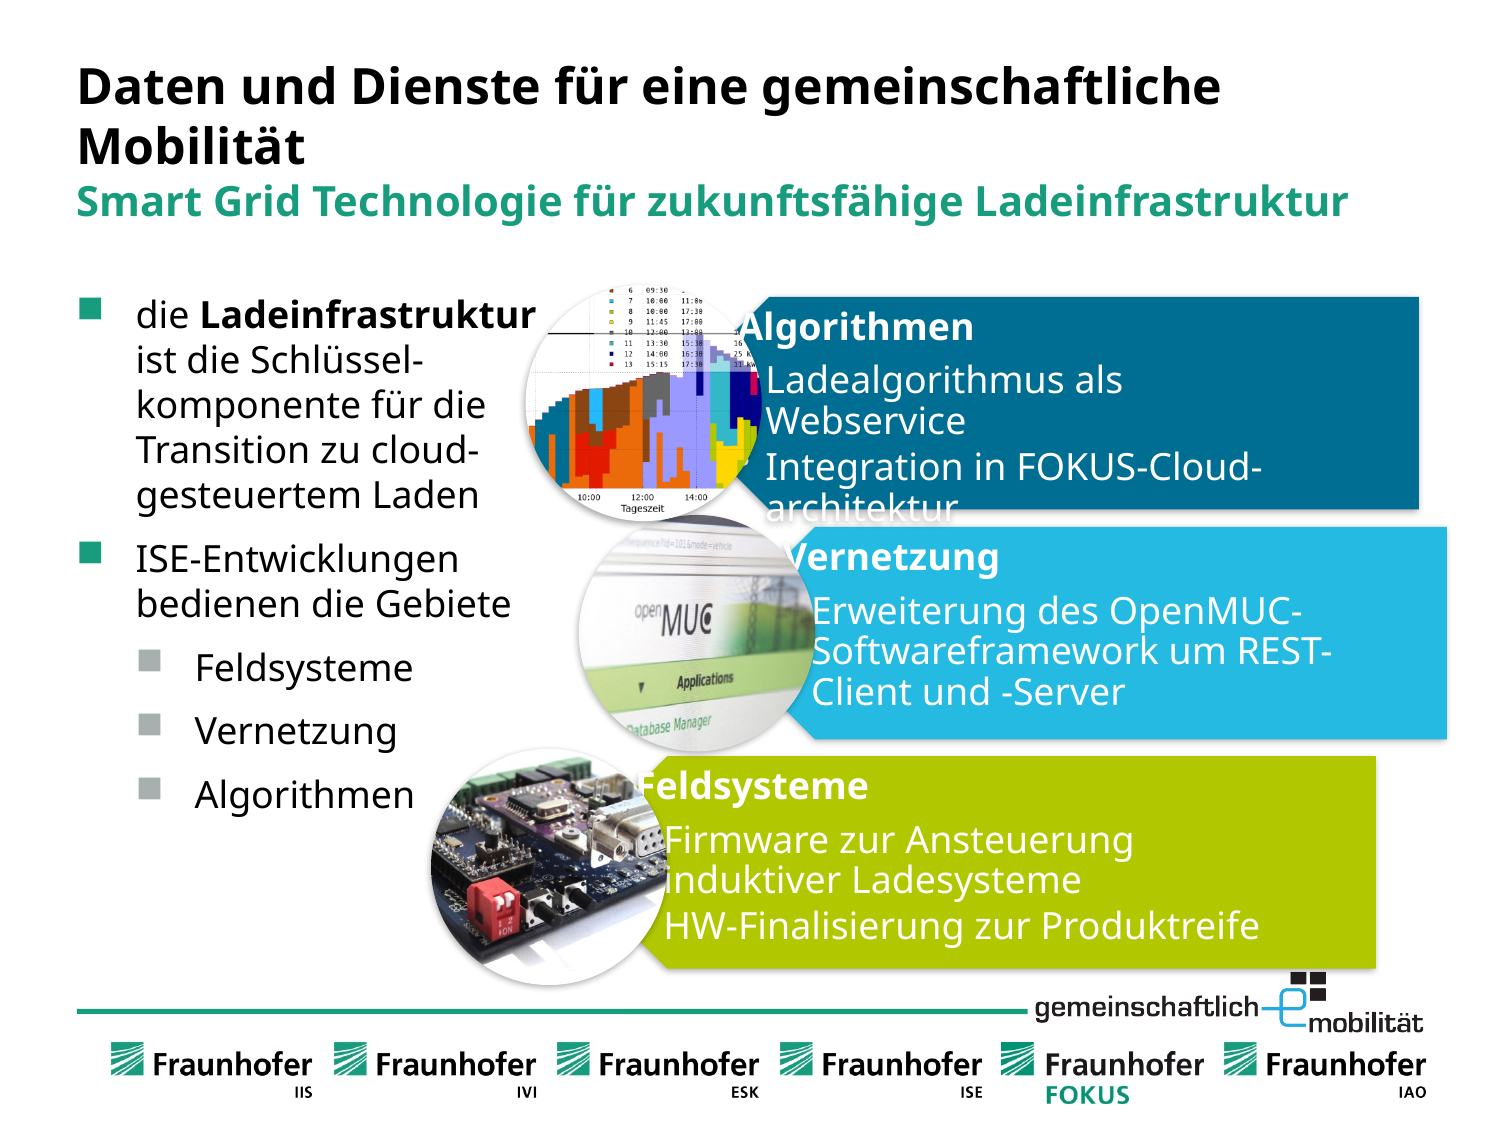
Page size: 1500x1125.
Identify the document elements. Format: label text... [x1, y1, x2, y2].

picture [778, 1048, 983, 1099]
picture [1001, 1048, 1438, 1104]
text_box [525, 278, 1495, 528]
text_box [383, 479, 1448, 776]
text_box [312, 677, 1483, 1048]
list die Ladeinfrastruktur ist die Schlüssel-komponente für die Transition zu cloud-gesteuertem Laden ISE-Entwicklungen bedienen die Gebiete Feldsysteme Vernetzung Algorithmen [76, 290, 520, 988]
picture [555, 1048, 760, 1099]
picture [109, 1040, 313, 1099]
title Daten und Dienste für eine gemeinschaftliche Mobilität Smart Grid Technologie für zukunftsfähige Ladeinfrastruktur [76, 54, 1423, 166]
picture [332, 1048, 537, 1099]
